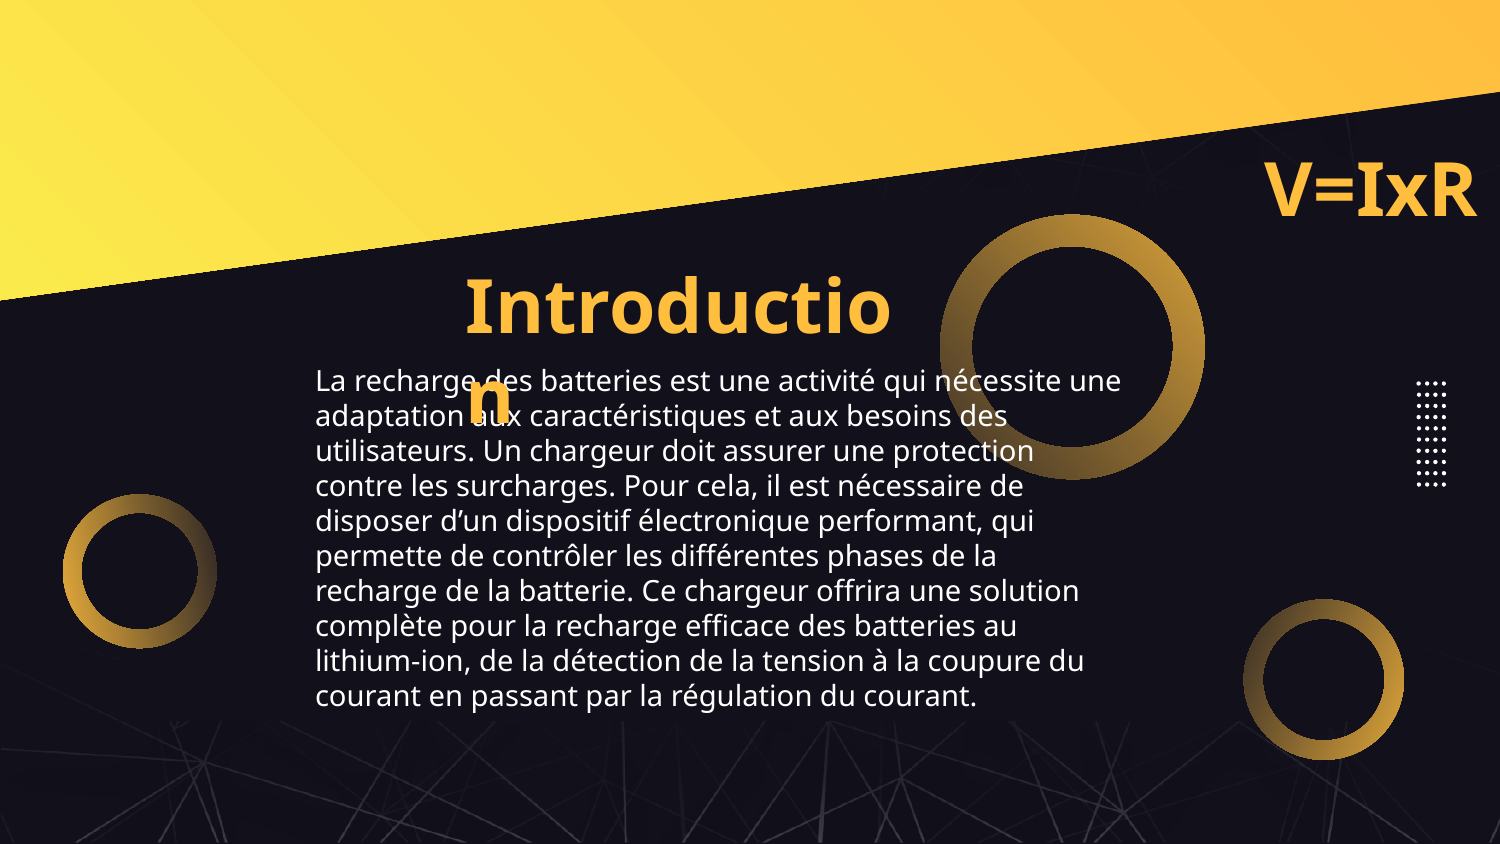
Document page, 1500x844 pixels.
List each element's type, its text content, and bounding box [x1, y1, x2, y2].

picture [2, 127, 1500, 844]
title V=IxR [1249, 126, 1500, 244]
text_box Introduction [450, 243, 931, 361]
picture [1261, 92, 1500, 126]
subtitle La recharge des batteries est une activité qui nécessite une adaptation aux caractéristiques et aux besoins des utilisateurs. Un chargeur doit assurer une protection contre les surcharges. Pour cela, il est nécessaire de disposer d’un dispositif électronique performant, qui permette de contrôler les différentes phases de la recharge de la batterie. Ce chargeur offrira une solution complète pour la recharge efficace des batteries au lithium-ion, de la détection de la tension à la coupure du courant en passant par la régulation du courant. [225, 360, 1143, 715]
